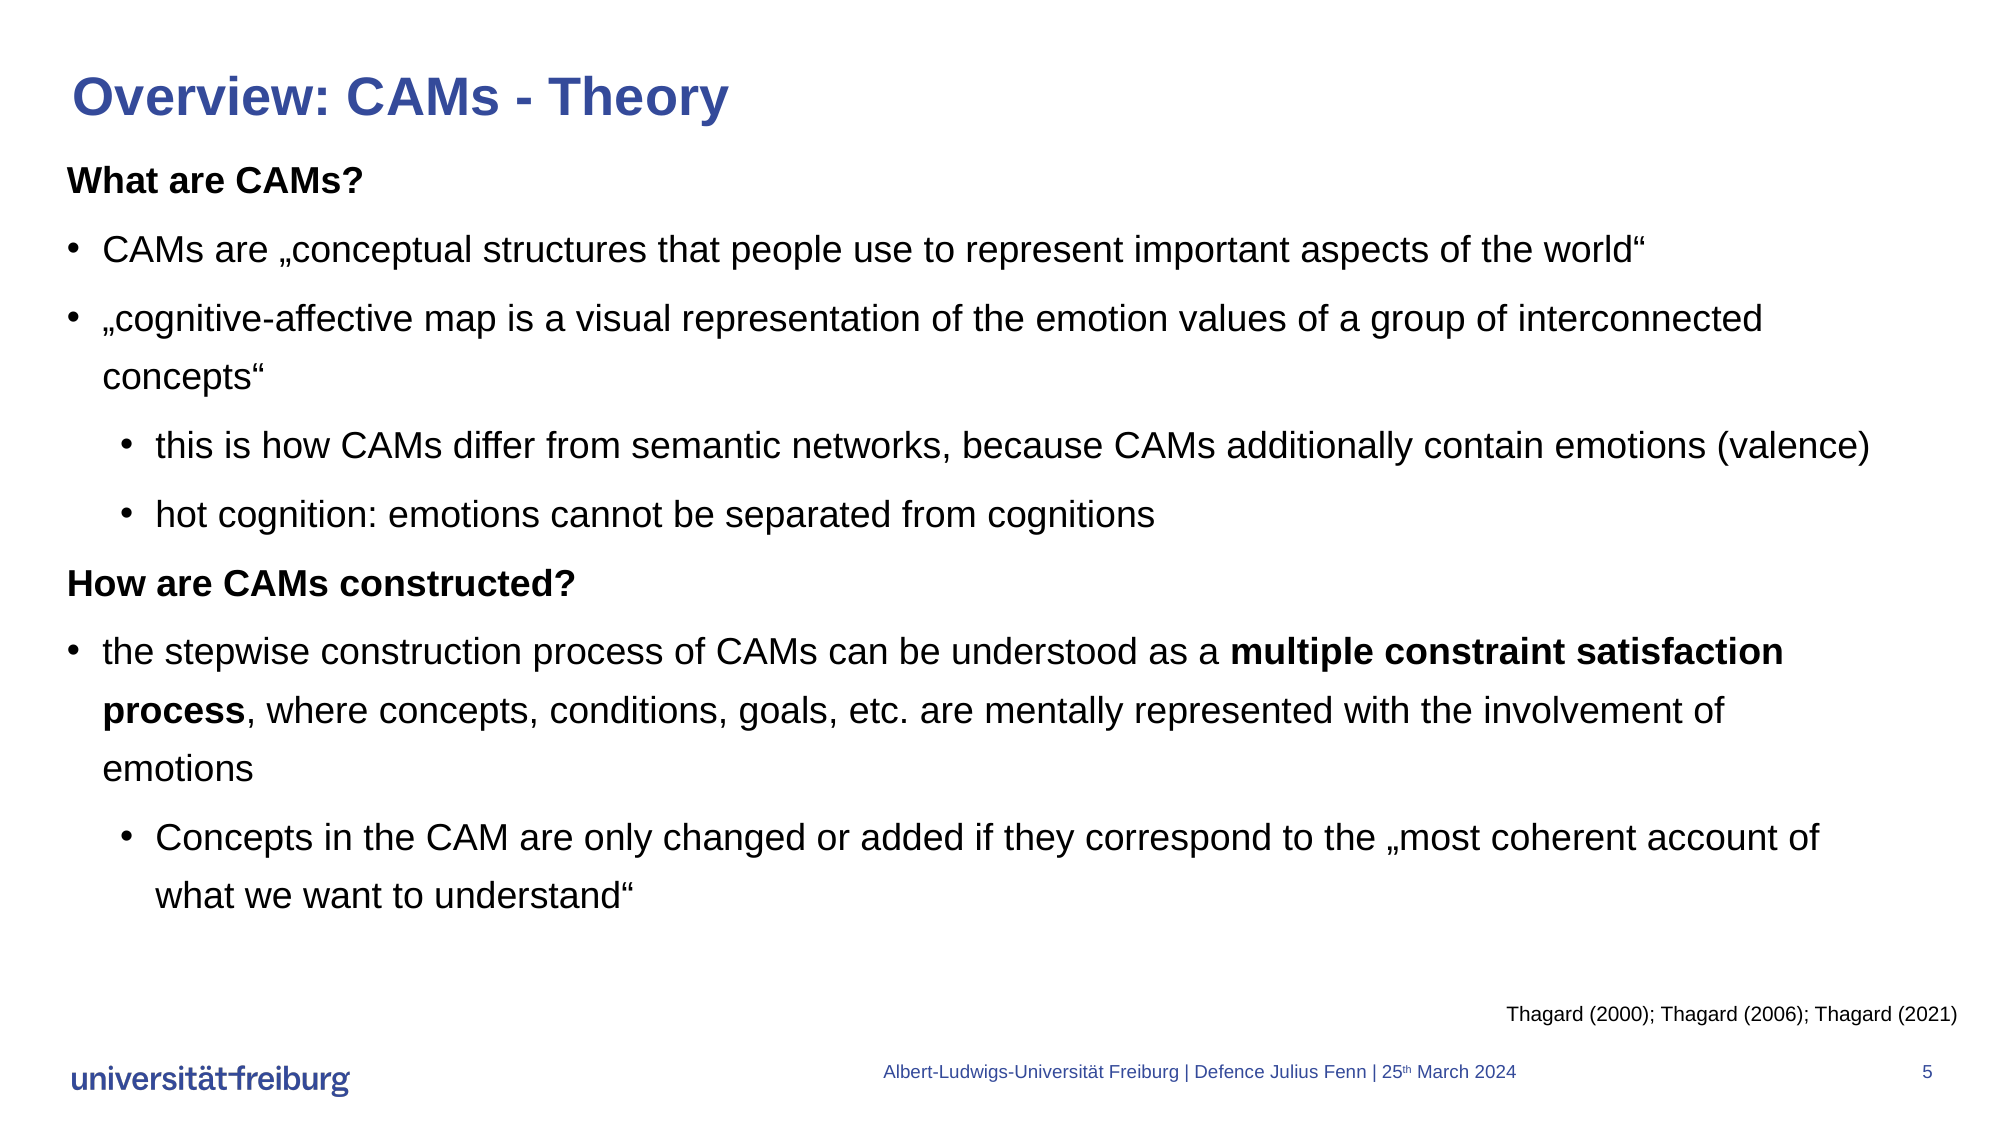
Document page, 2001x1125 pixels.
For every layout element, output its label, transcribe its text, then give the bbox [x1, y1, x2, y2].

slide_number 5 [1873, 1060, 1933, 1090]
footer Albert-Ludwigs-Universität Freiburg | Defence Julius Fenn | 25th March 2024 [488, 1060, 1517, 1090]
text_box Thagard (2000); Thagard (2006); Thagard (2021) [1491, 992, 1973, 1033]
title Overview: CAMs - Theory [72, 59, 1933, 278]
text_box What are CAMs? CAMs are „conceptual structures that people use to represent important aspects of the world“ „cognitive-affective map is a visual representation of the emotion values of a group of interconnected concepts“ this is how CAMs differ from semantic networks, because CAMs additionally contain emotions (valence) hot cognition: emotions cannot be separated from cognitions How are CAMs constructed? the stepwise construction process of CAMs can be understood as a multiple constraint satisfaction process, where concepts, conditions, goals, etc. are mentally represented with the involvement of emotions Concepts in the CAM are only changed or added if they correspond to the „most coherent account of what we want to understand“ [66, 143, 1874, 904]
picture [72, 1065, 351, 1097]
